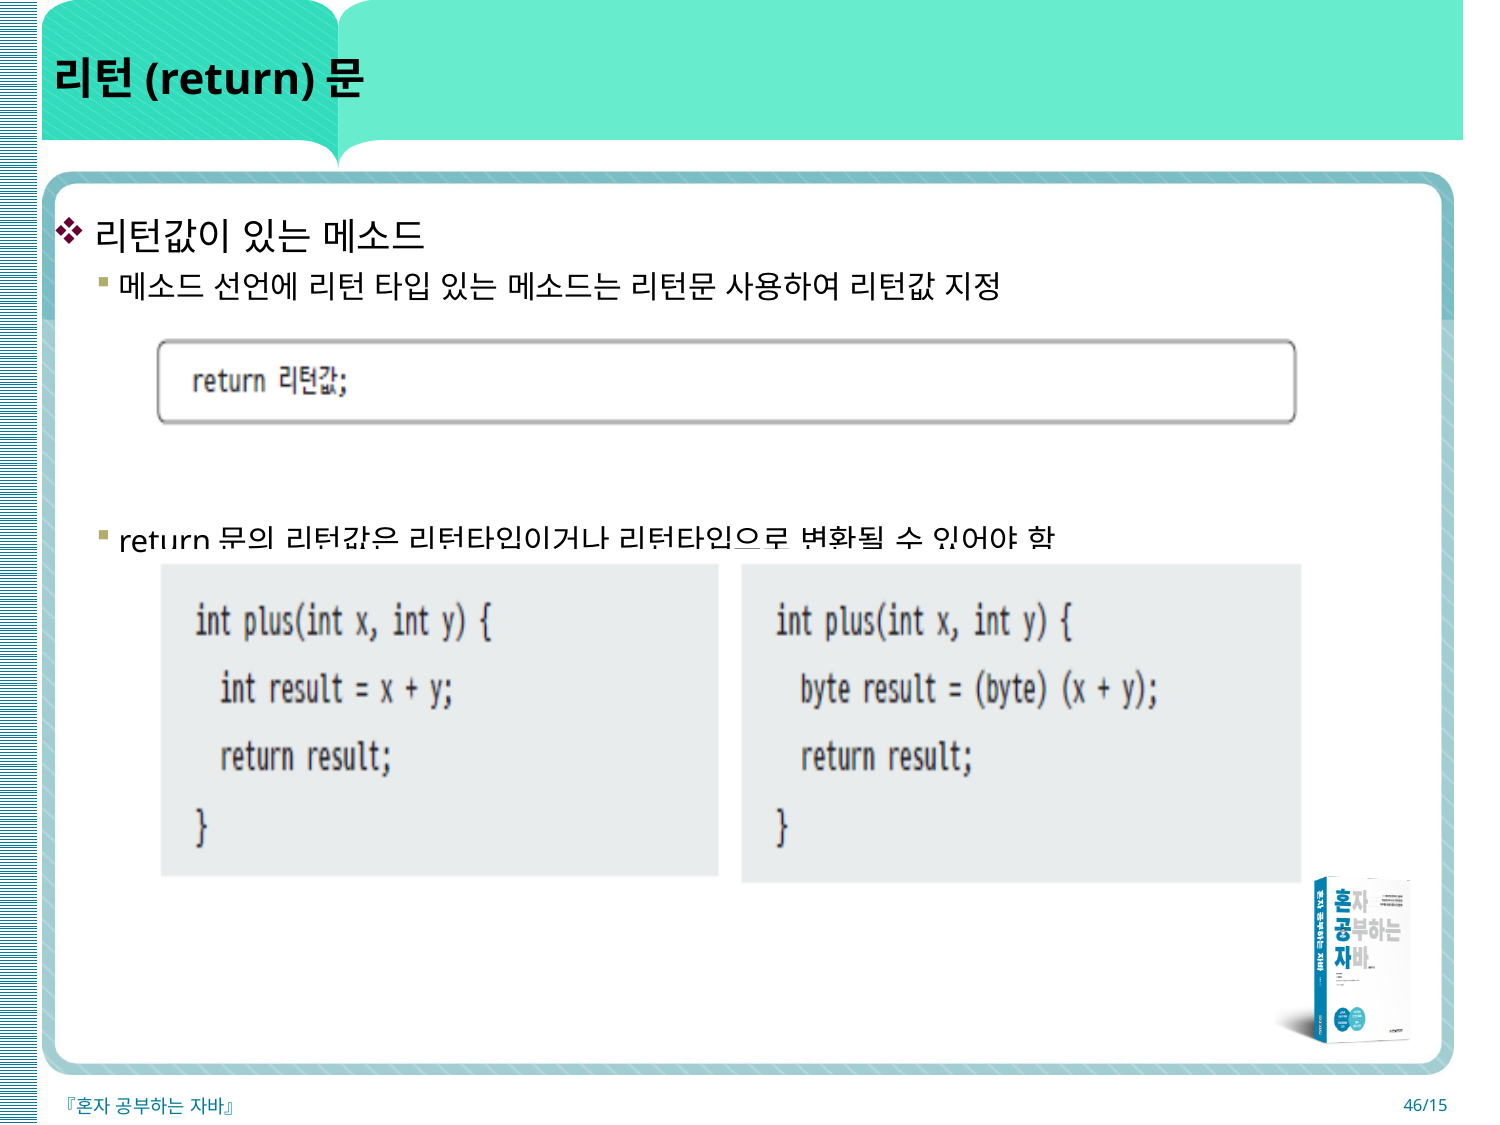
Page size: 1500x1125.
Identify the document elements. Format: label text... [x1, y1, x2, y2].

picture [116, 1102, 131, 1107]
picture [42, 0, 1463, 152]
title 리턴(return)문 [39, 42, 1280, 138]
picture [149, 549, 1313, 901]
picture [225, 1102, 232, 1115]
list 리턴값이 있는 메소드 메소드 선언에 리턴 타입 있는 메소드는 리턴문 사용하여 리턴값 지정 return문의 리턴값은 리턴타입이거나 리턴타입으로 변환될 수 있어야 함 [37, 152, 1463, 1091]
picture [1243, 797, 1488, 1122]
picture [143, 337, 1307, 438]
picture [68, 1097, 75, 1110]
